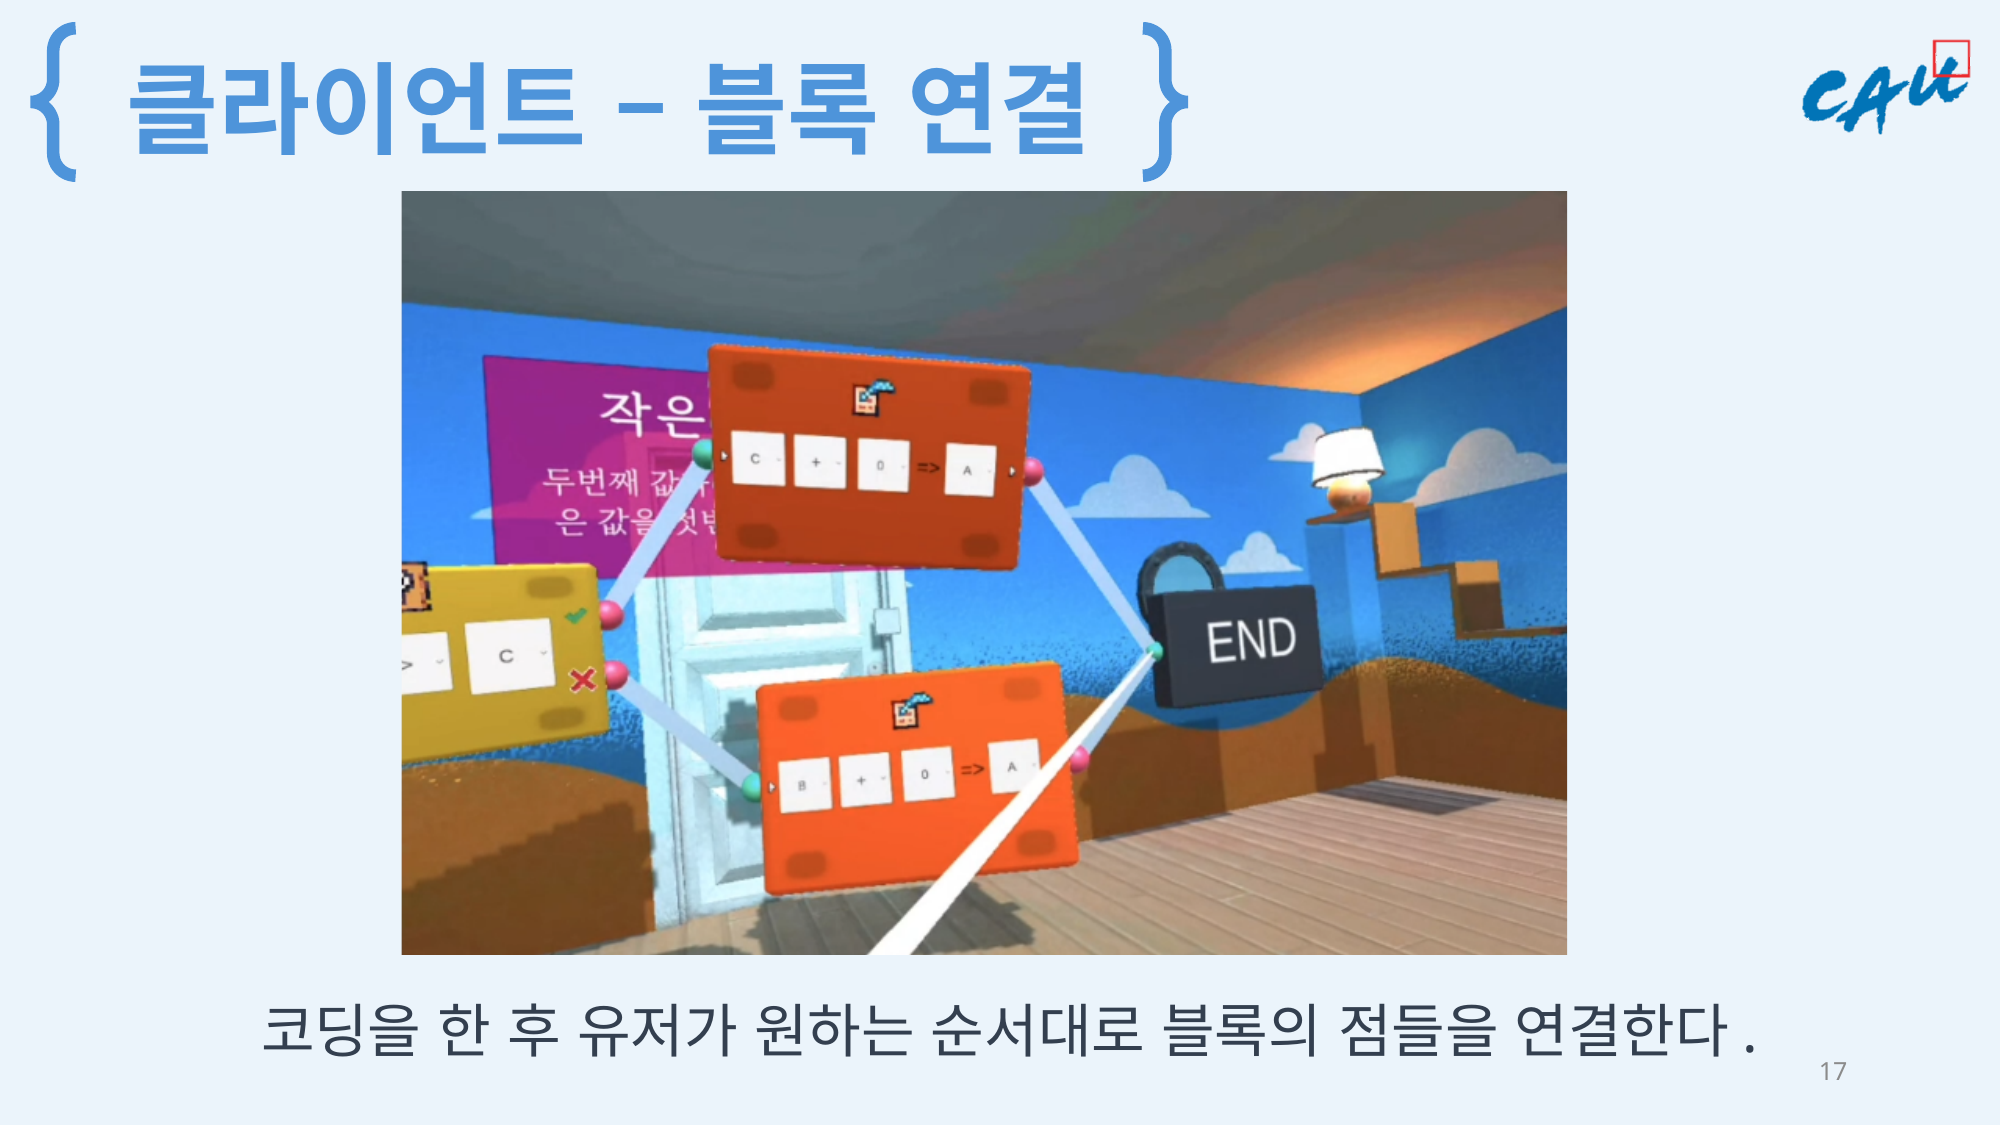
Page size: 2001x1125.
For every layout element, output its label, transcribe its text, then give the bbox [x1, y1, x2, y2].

slide_number 17 [1412, 1072, 1863, 1103]
picture [1737, 0, 2000, 177]
text_box [30, 27, 1188, 177]
picture [401, 191, 1568, 955]
text_box 코딩을 한 후 유저가 원하는 순서대로 블록의 점들을 연결한다. [133, 986, 1886, 1072]
